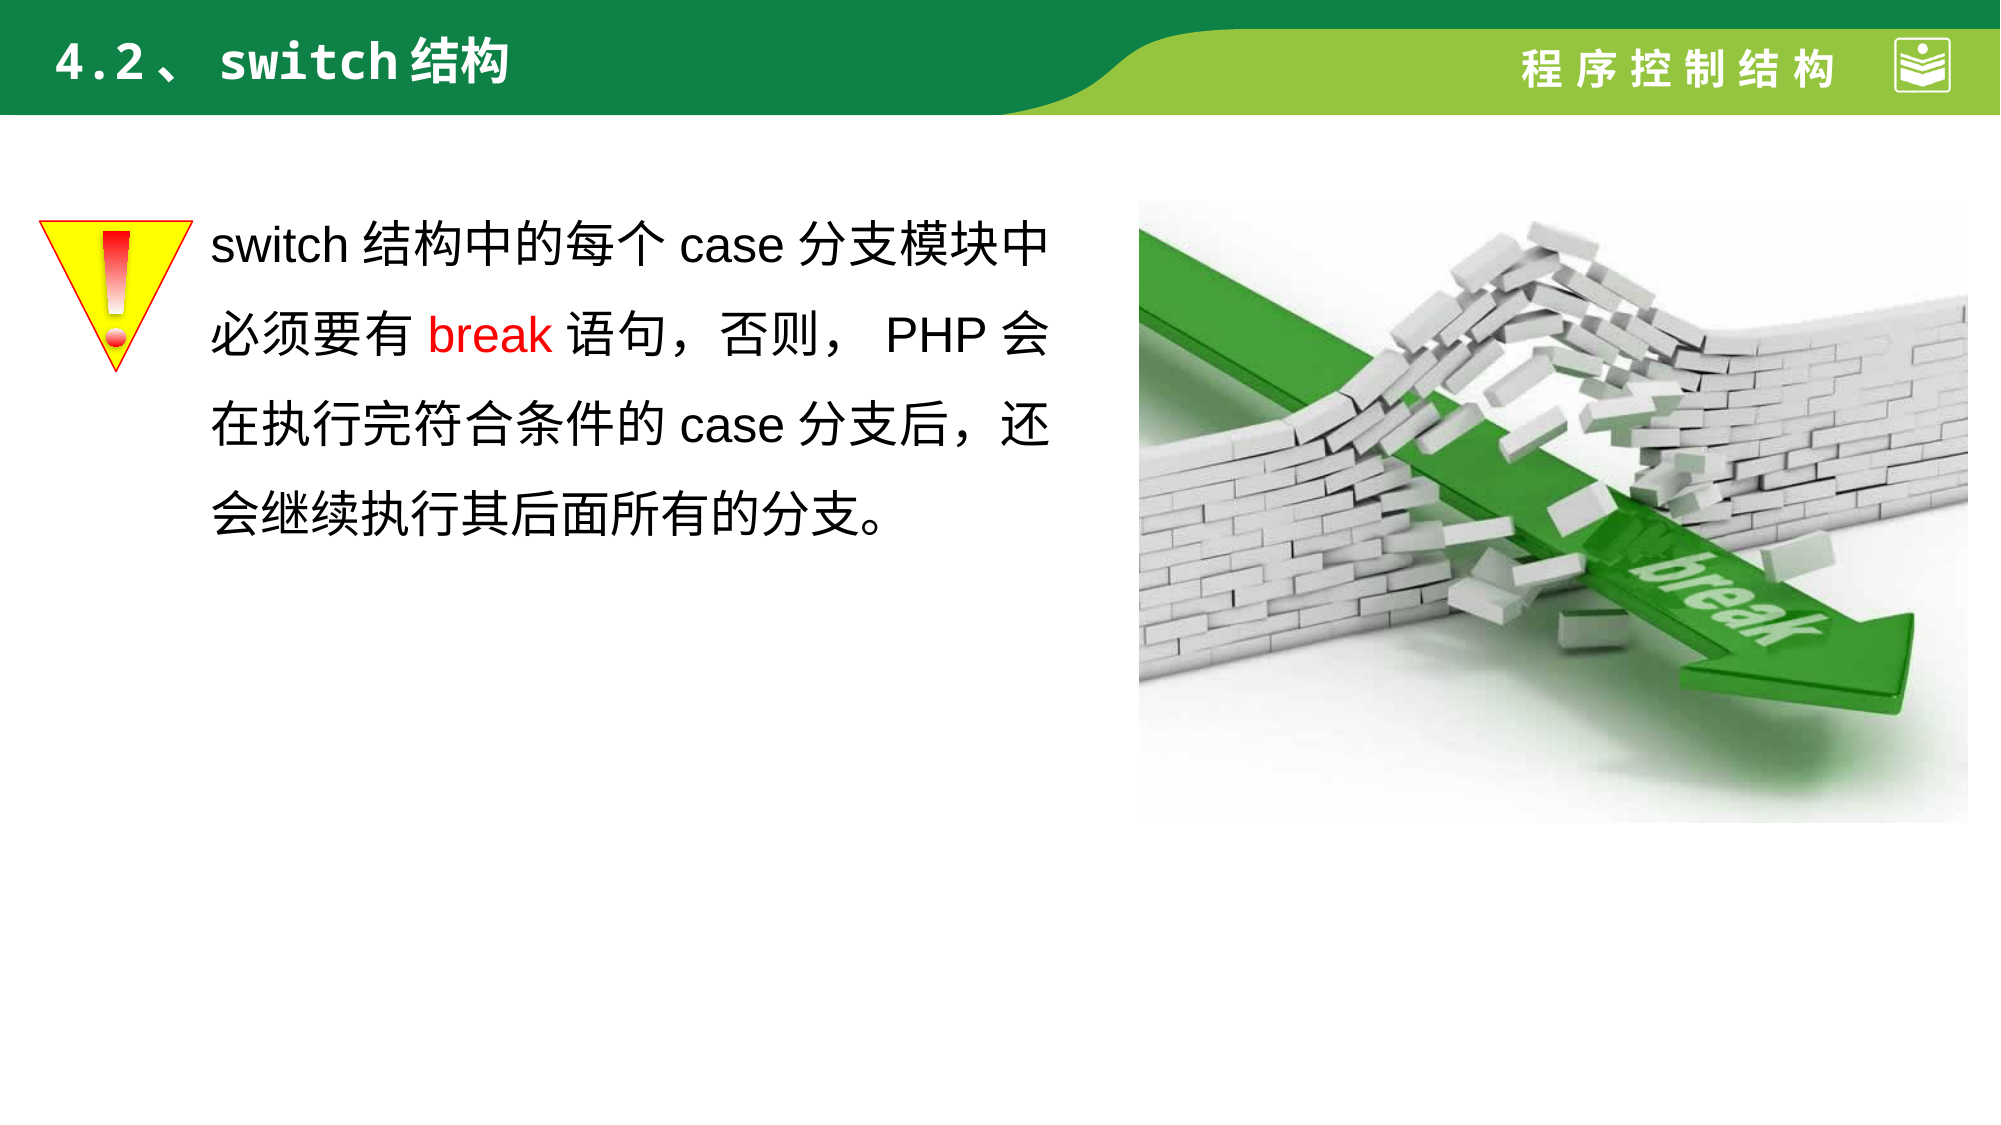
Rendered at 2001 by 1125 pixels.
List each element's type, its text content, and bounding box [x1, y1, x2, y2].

text_box [999, 28, 2000, 116]
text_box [39, 220, 193, 372]
text_box [0, 0, 2000, 116]
picture [1139, 200, 1968, 823]
picture [1893, 37, 1951, 93]
text_box switch结构中的每个case分支模块中必须要有break语句，否则，PHP会在执行完符合条件的case分支后，还会继续执行其后面所有的分支。 [195, 174, 1066, 550]
text_box 程序控制结构 [1507, 35, 1851, 100]
text_box 4.2、switch结构 [39, 21, 606, 97]
